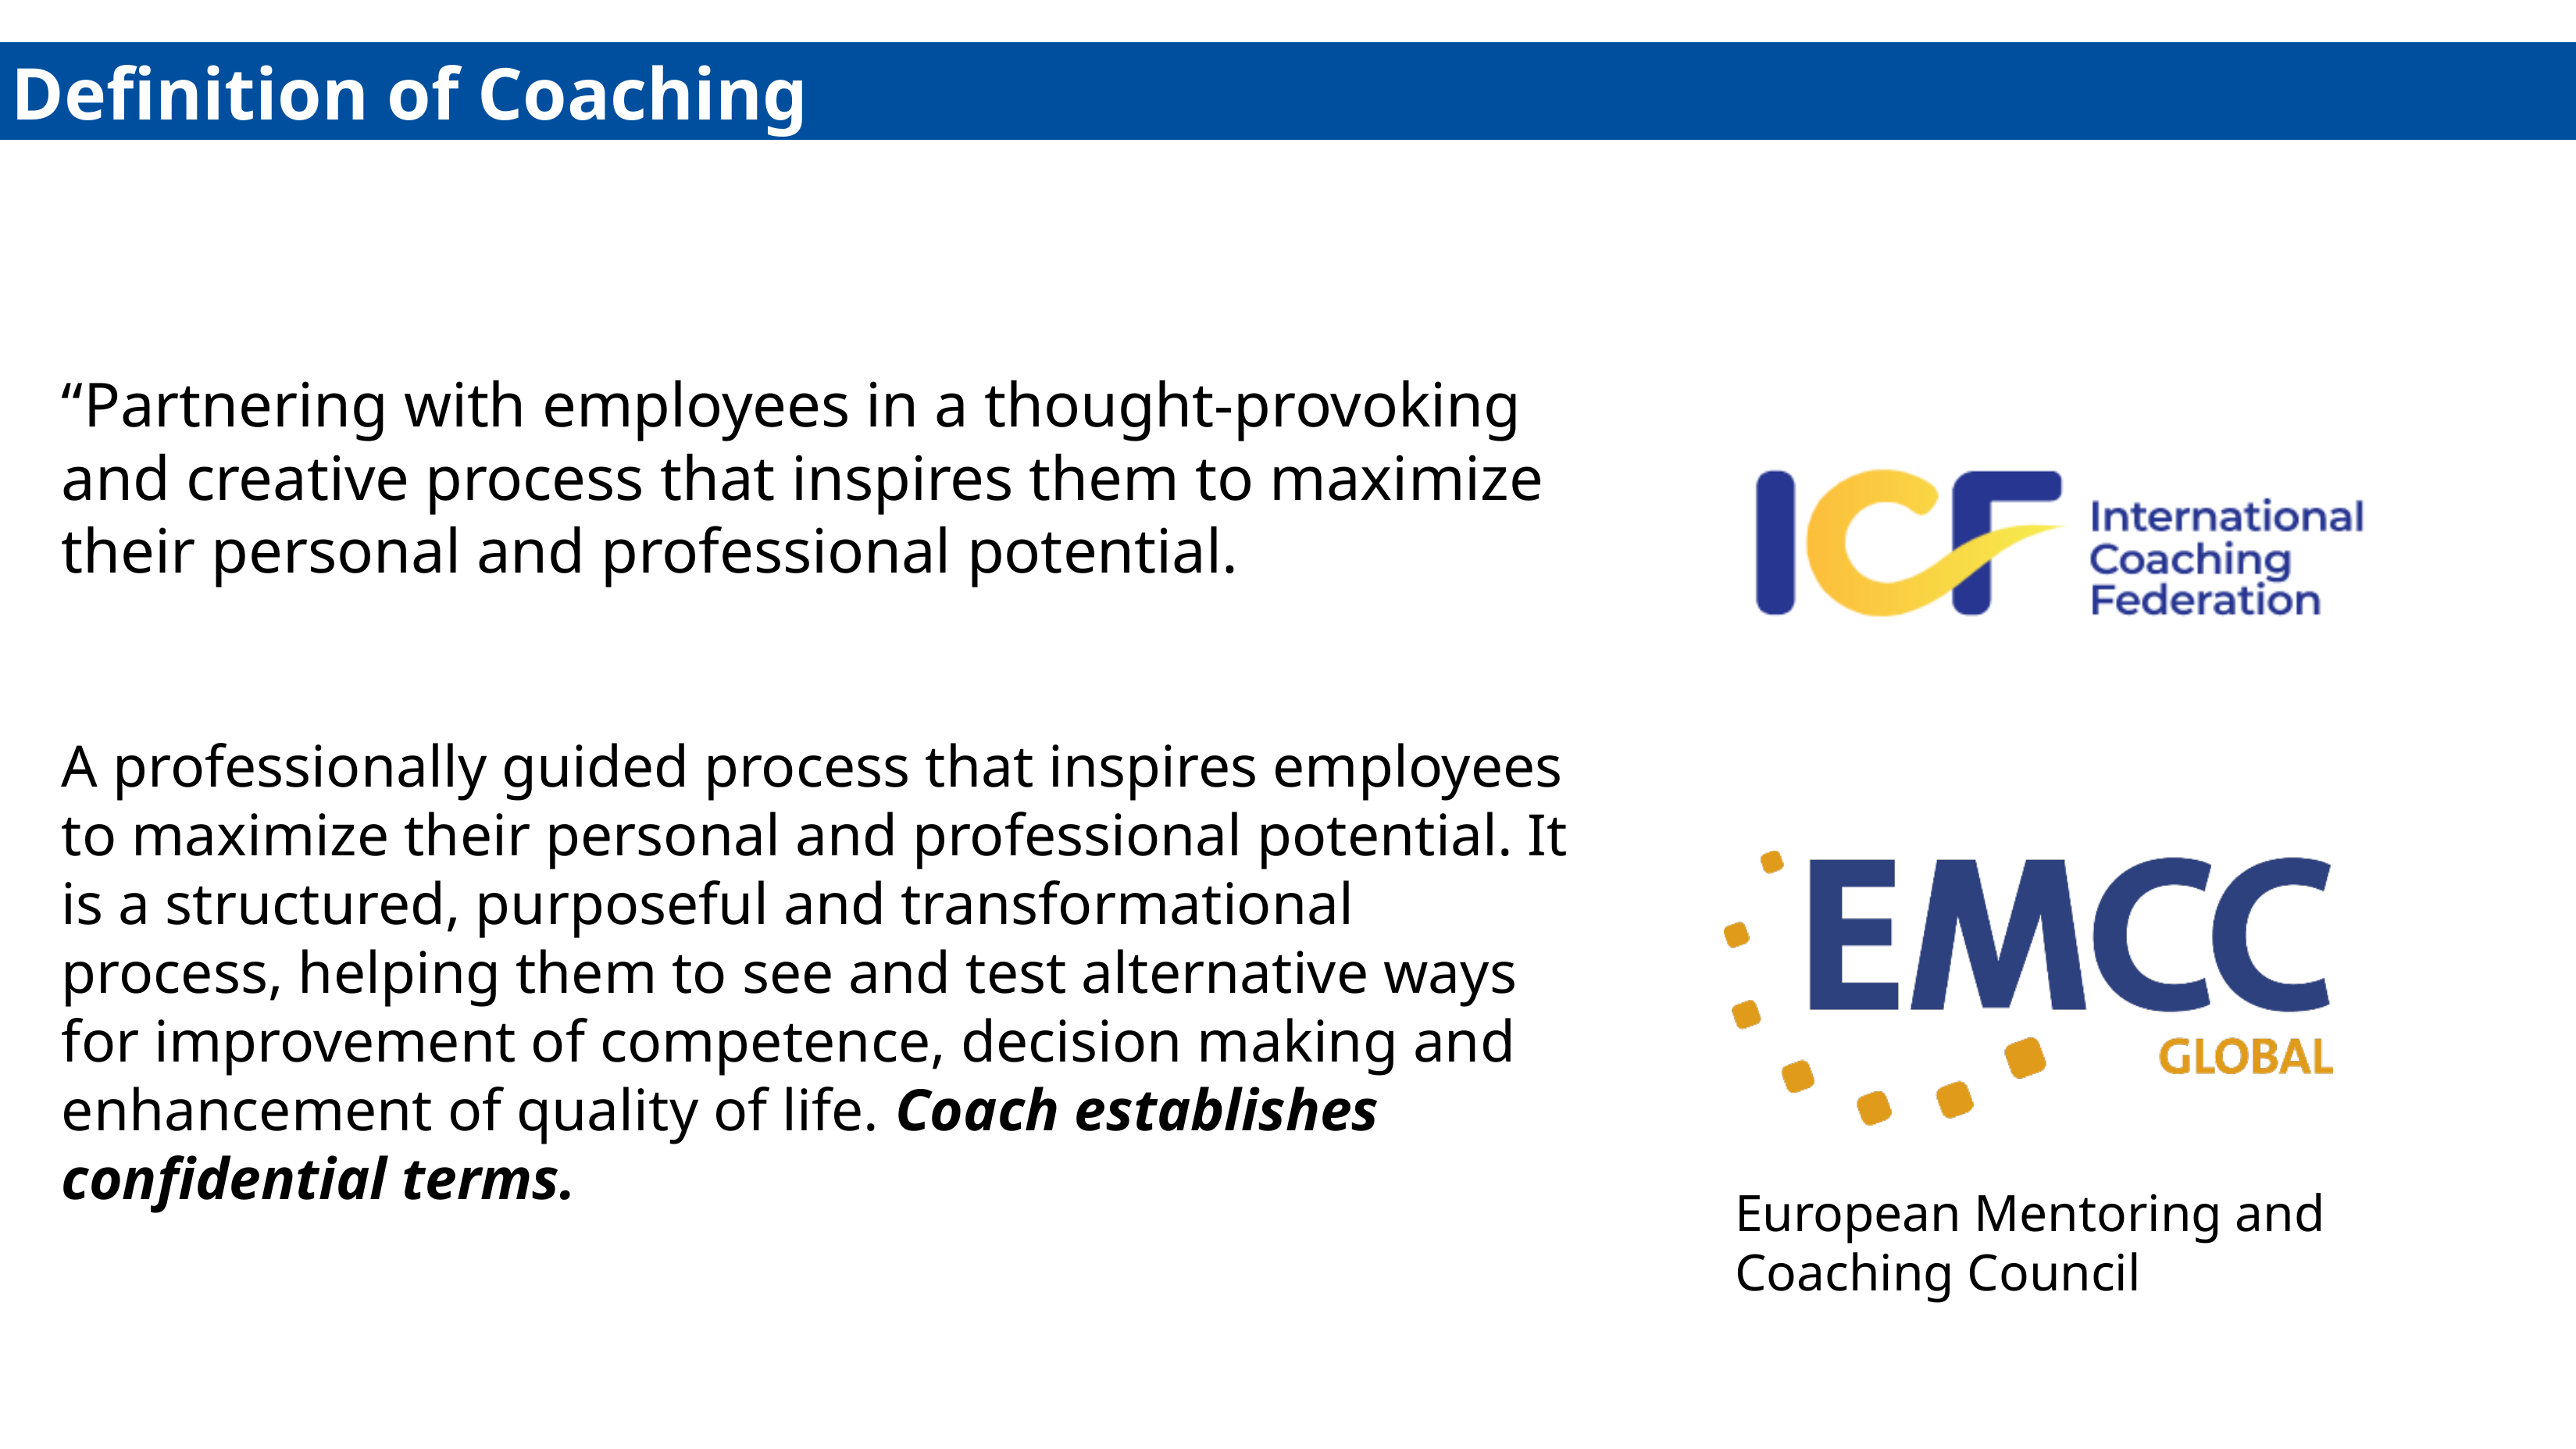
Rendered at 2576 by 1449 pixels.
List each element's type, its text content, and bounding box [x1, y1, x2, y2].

text_box Definition of Coaching [0, 42, 2576, 140]
picture [1575, 434, 2448, 669]
text_box European Mentoring and Coaching Council [1723, 1175, 2407, 1308]
text_box “Partnering with employees in a thought-provoking and creative process that inspires them to maximize their personal and professional potential. [50, 360, 1575, 591]
text_box A professionally guided process that inspires employees to maximize their personal and professional potential. It is a structured, purposeful and transformational process, helping them to see and test alternative ways for improvement of competence, decision making and enhancement of quality of life. Coach establishes confidential terms. [50, 724, 1583, 1216]
picture [1724, 851, 2333, 1126]
